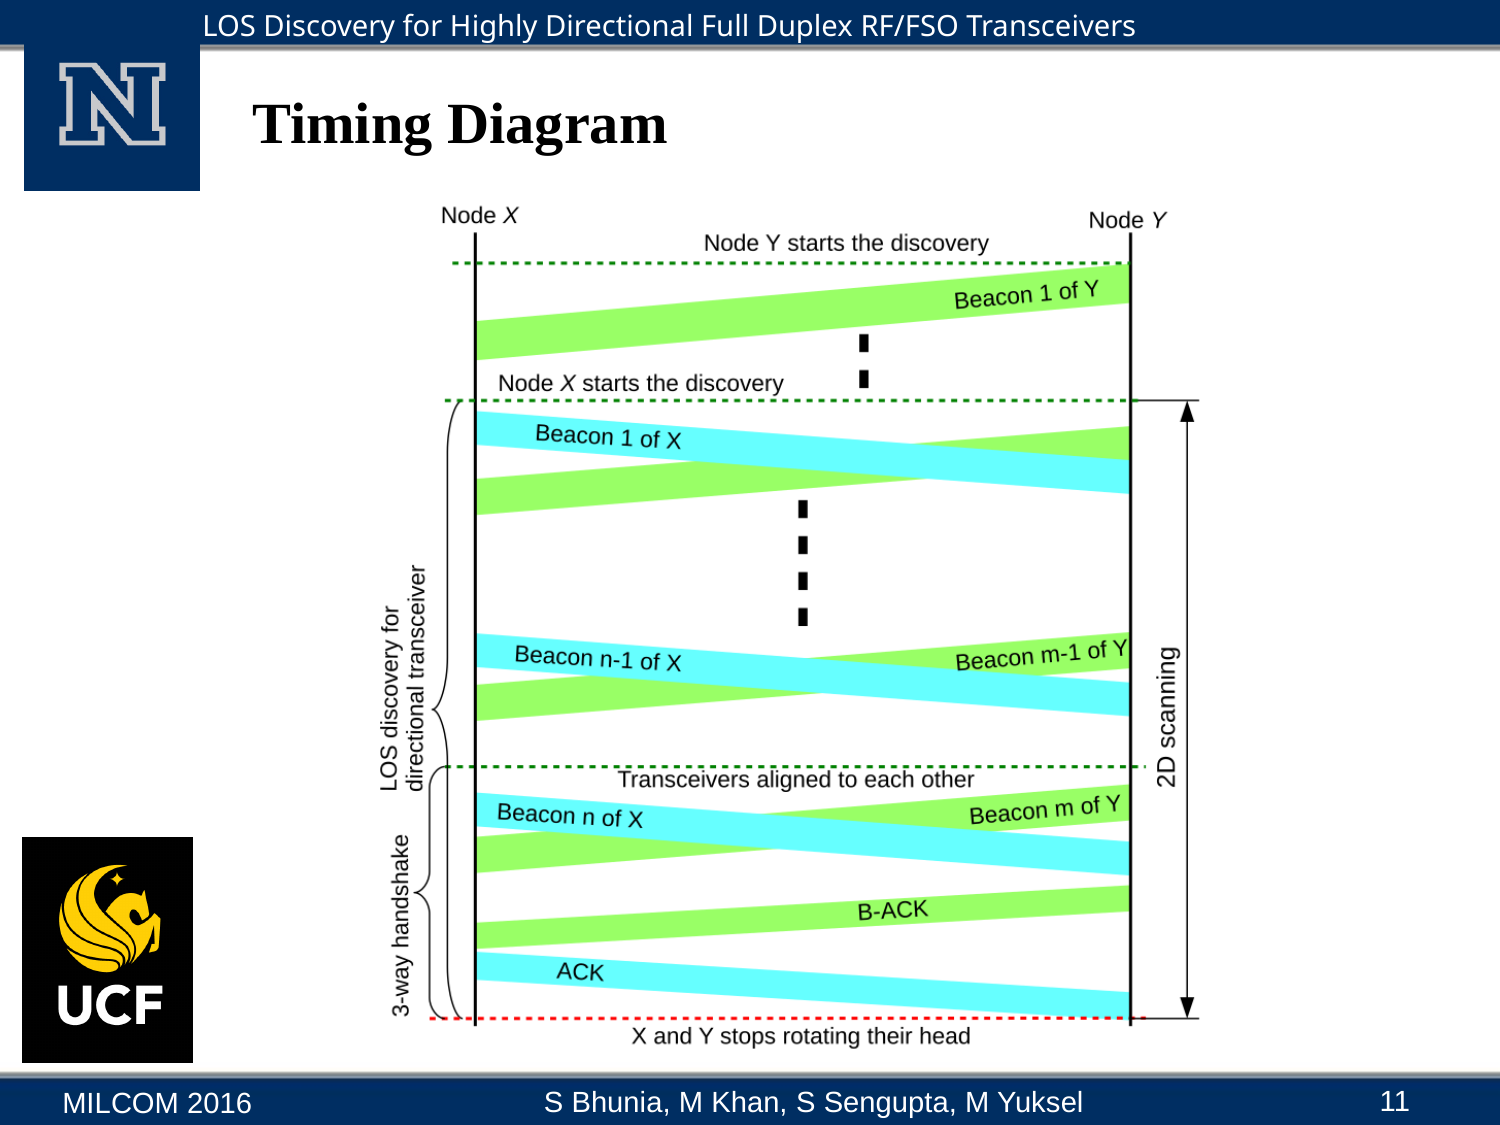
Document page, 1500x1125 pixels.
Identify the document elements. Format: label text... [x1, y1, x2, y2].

title Timing Diagram [237, 62, 1450, 188]
picture [0, 187, 1500, 1125]
picture [1064, 1105, 1074, 1110]
picture [1064, 1098, 1072, 1103]
picture [0, 0, 1500, 191]
slide_number 11 [1074, 1074, 1426, 1125]
